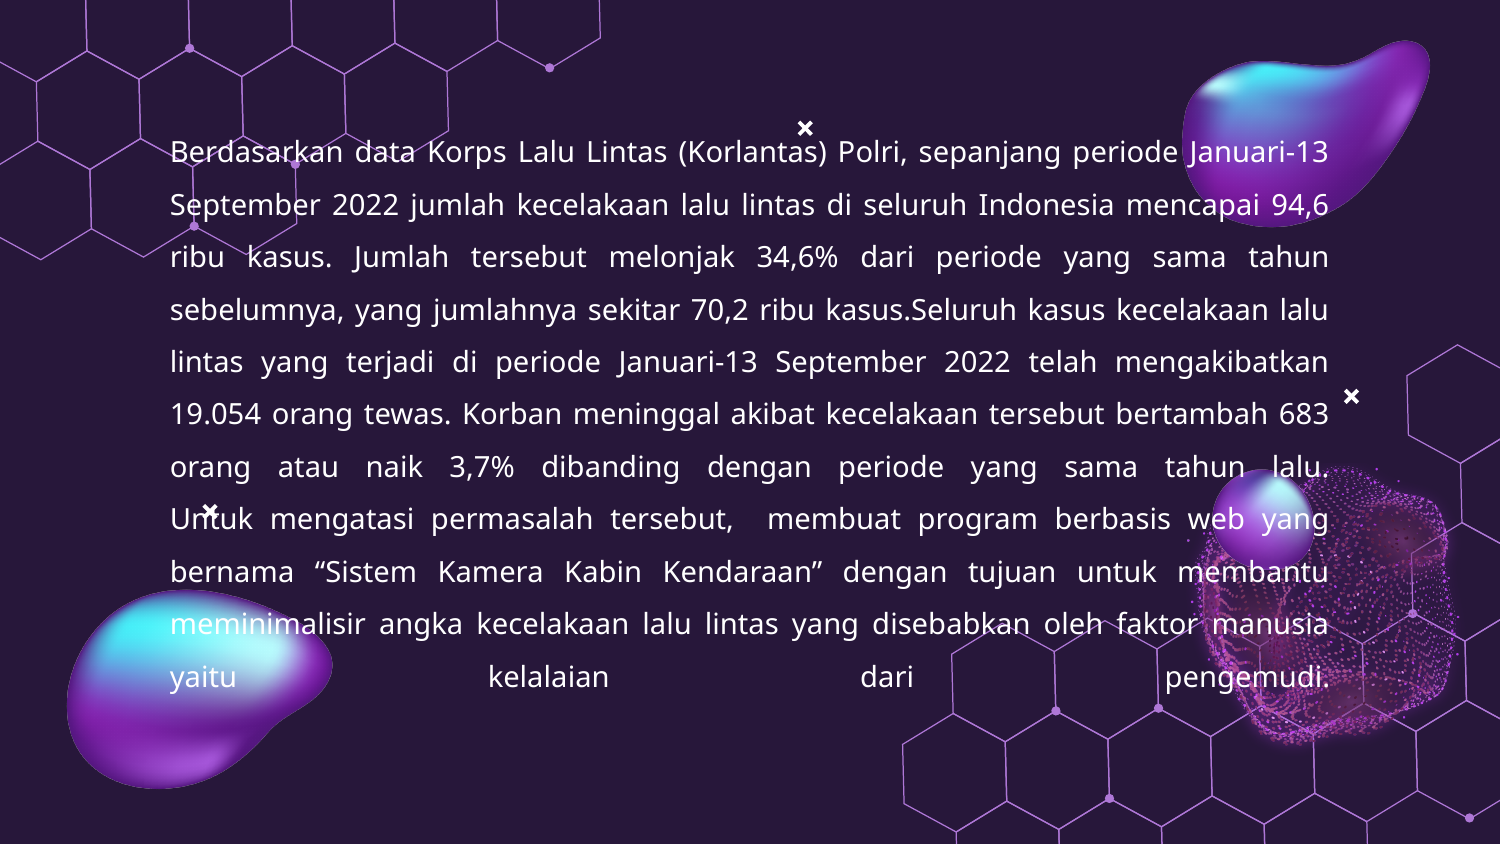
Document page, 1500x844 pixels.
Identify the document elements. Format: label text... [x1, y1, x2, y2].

title Berdasarkan data Korps Lalu Lintas (Korlantas) Polri, sepanjang periode Januari-13 September 2022 jumlah kecelakaan lalu lintas di seluruh Indonesia mencapai 94,6 ribu kasus. Jumlah tersebut melonjak 34,6% dari periode yang sama tahun sebelumnya, yang jumlahnya sekitar 70,2 ribu kasus.Seluruh kasus kecelakaan lalu lintas yang terjadi di periode Januari-13 September 2022 telah mengakibatkan 19.054 orang tewas. Korban meninggal akibat kecelakaan tersebut bertambah 683 orang atau naik 3,7% dibanding dengan periode yang sama tahun lalu. Untuk mengatasi permasalah tersebut, membuat program berbasis web yang bernama “Sistem Kamera Kabin Kendaraan” dengan tujuan untuk membantu meminimalisir angka kecelakaan lalu lintas yang disebabkan oleh faktor manusia yaitu kelalaian dari pengemudi. [154, 214, 1346, 630]
picture [1184, 462, 1470, 756]
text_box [203, 505, 217, 519]
picture [1156, 0, 1470, 217]
picture [35, 544, 354, 844]
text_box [798, 121, 812, 135]
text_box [1345, 389, 1359, 403]
